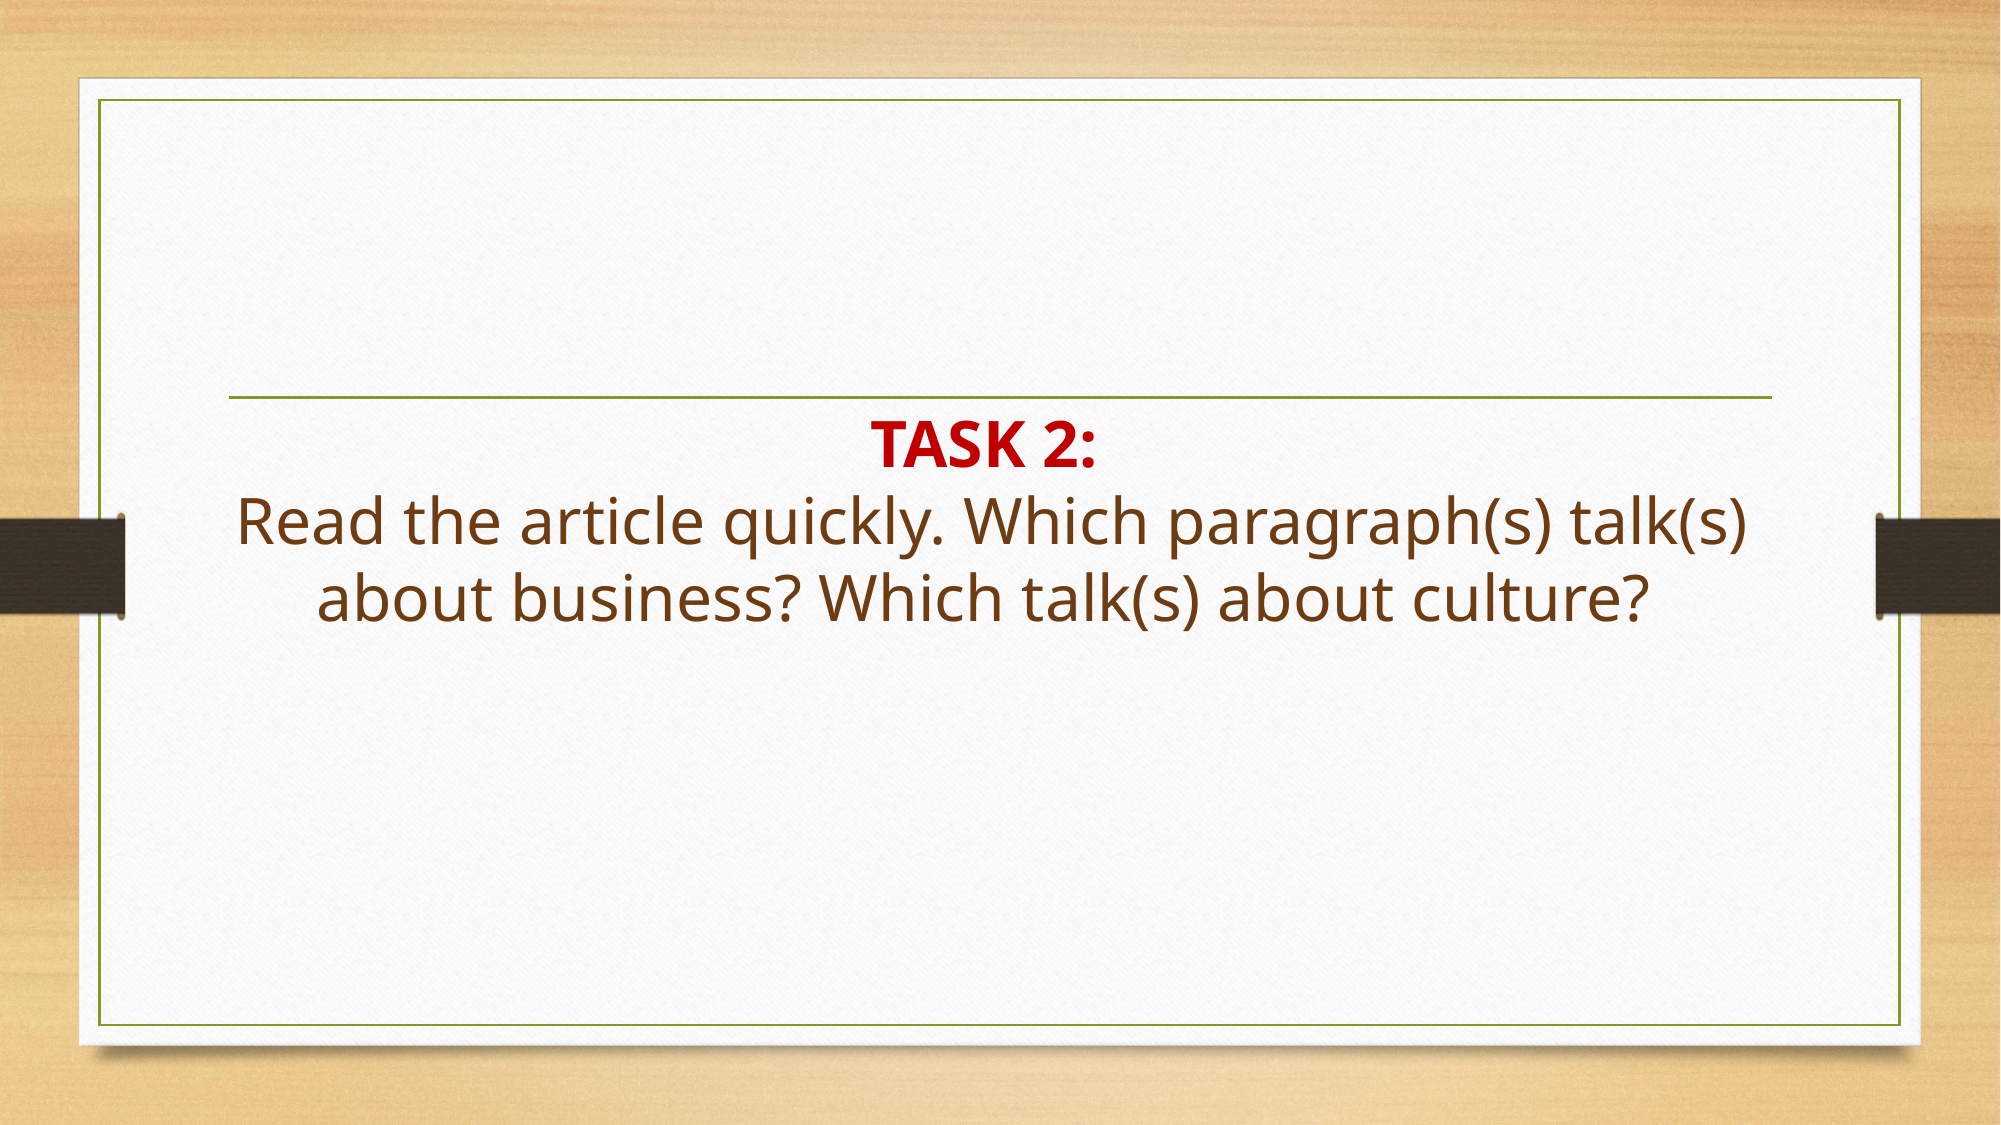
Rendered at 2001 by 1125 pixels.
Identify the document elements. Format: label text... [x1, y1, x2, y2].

title TASK 2: Read the article quickly. Which paragraph(s) talk(s) about business? Which talk(s) about culture? [205, 369, 1780, 746]
picture [0, 0, 2001, 1125]
